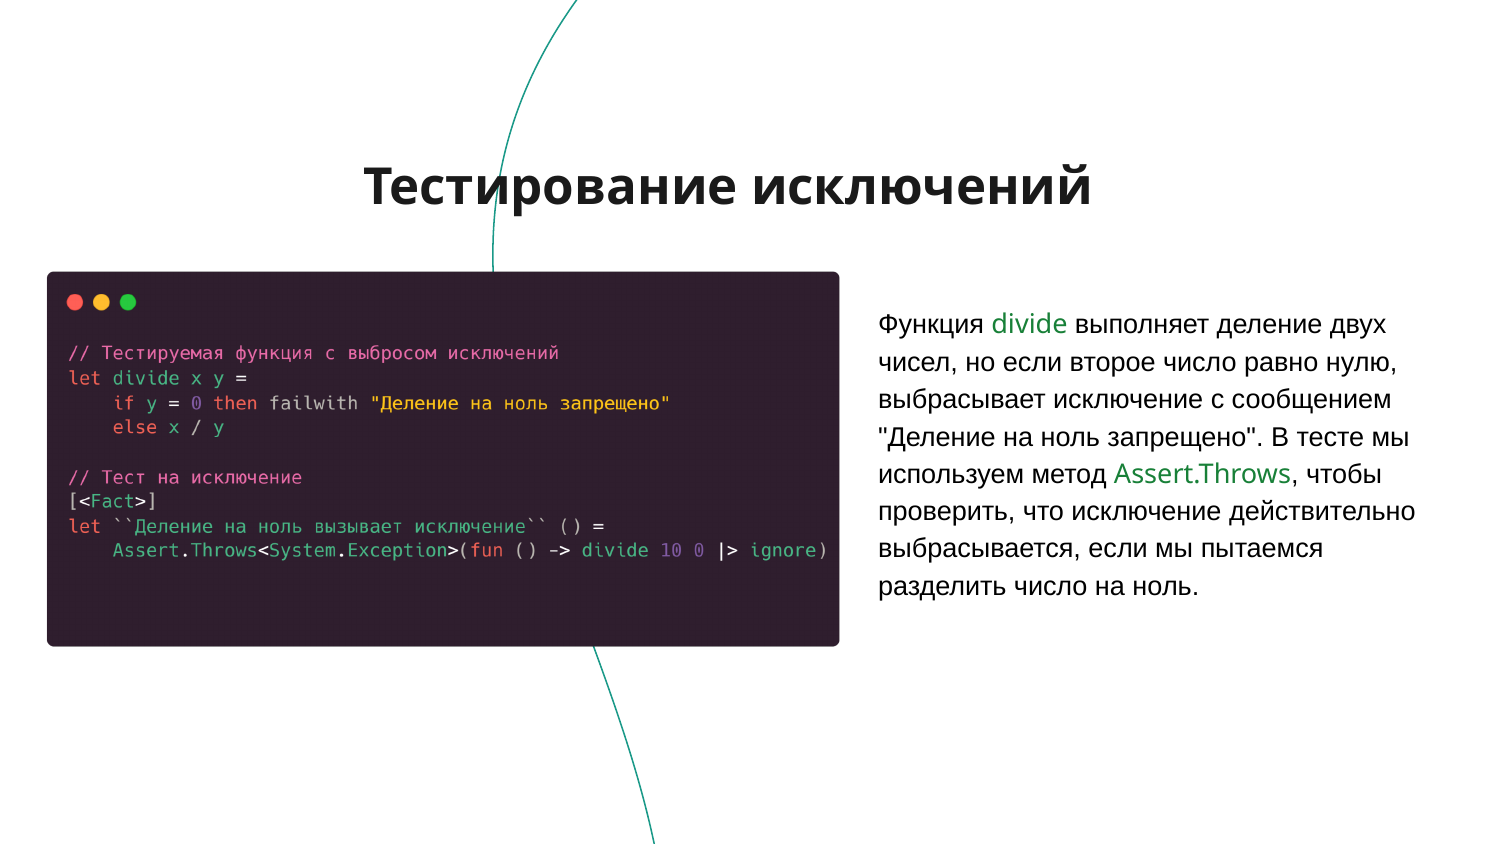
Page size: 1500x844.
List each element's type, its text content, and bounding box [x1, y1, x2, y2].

title Тестирование исключений [348, 91, 1196, 230]
picture [0, 197, 914, 721]
subtitle Функция divide выполняет деление двух чисел, но если второе число равно нулю, выбрасывает исключение с сообщением "Деление на ноль запрещено". В тесте мы используем метод Assert.Throws, чтобы проверить, что исключение действительно выбрасывается, если мы пытаемся разделить число на ноль. [919, 287, 1468, 632]
